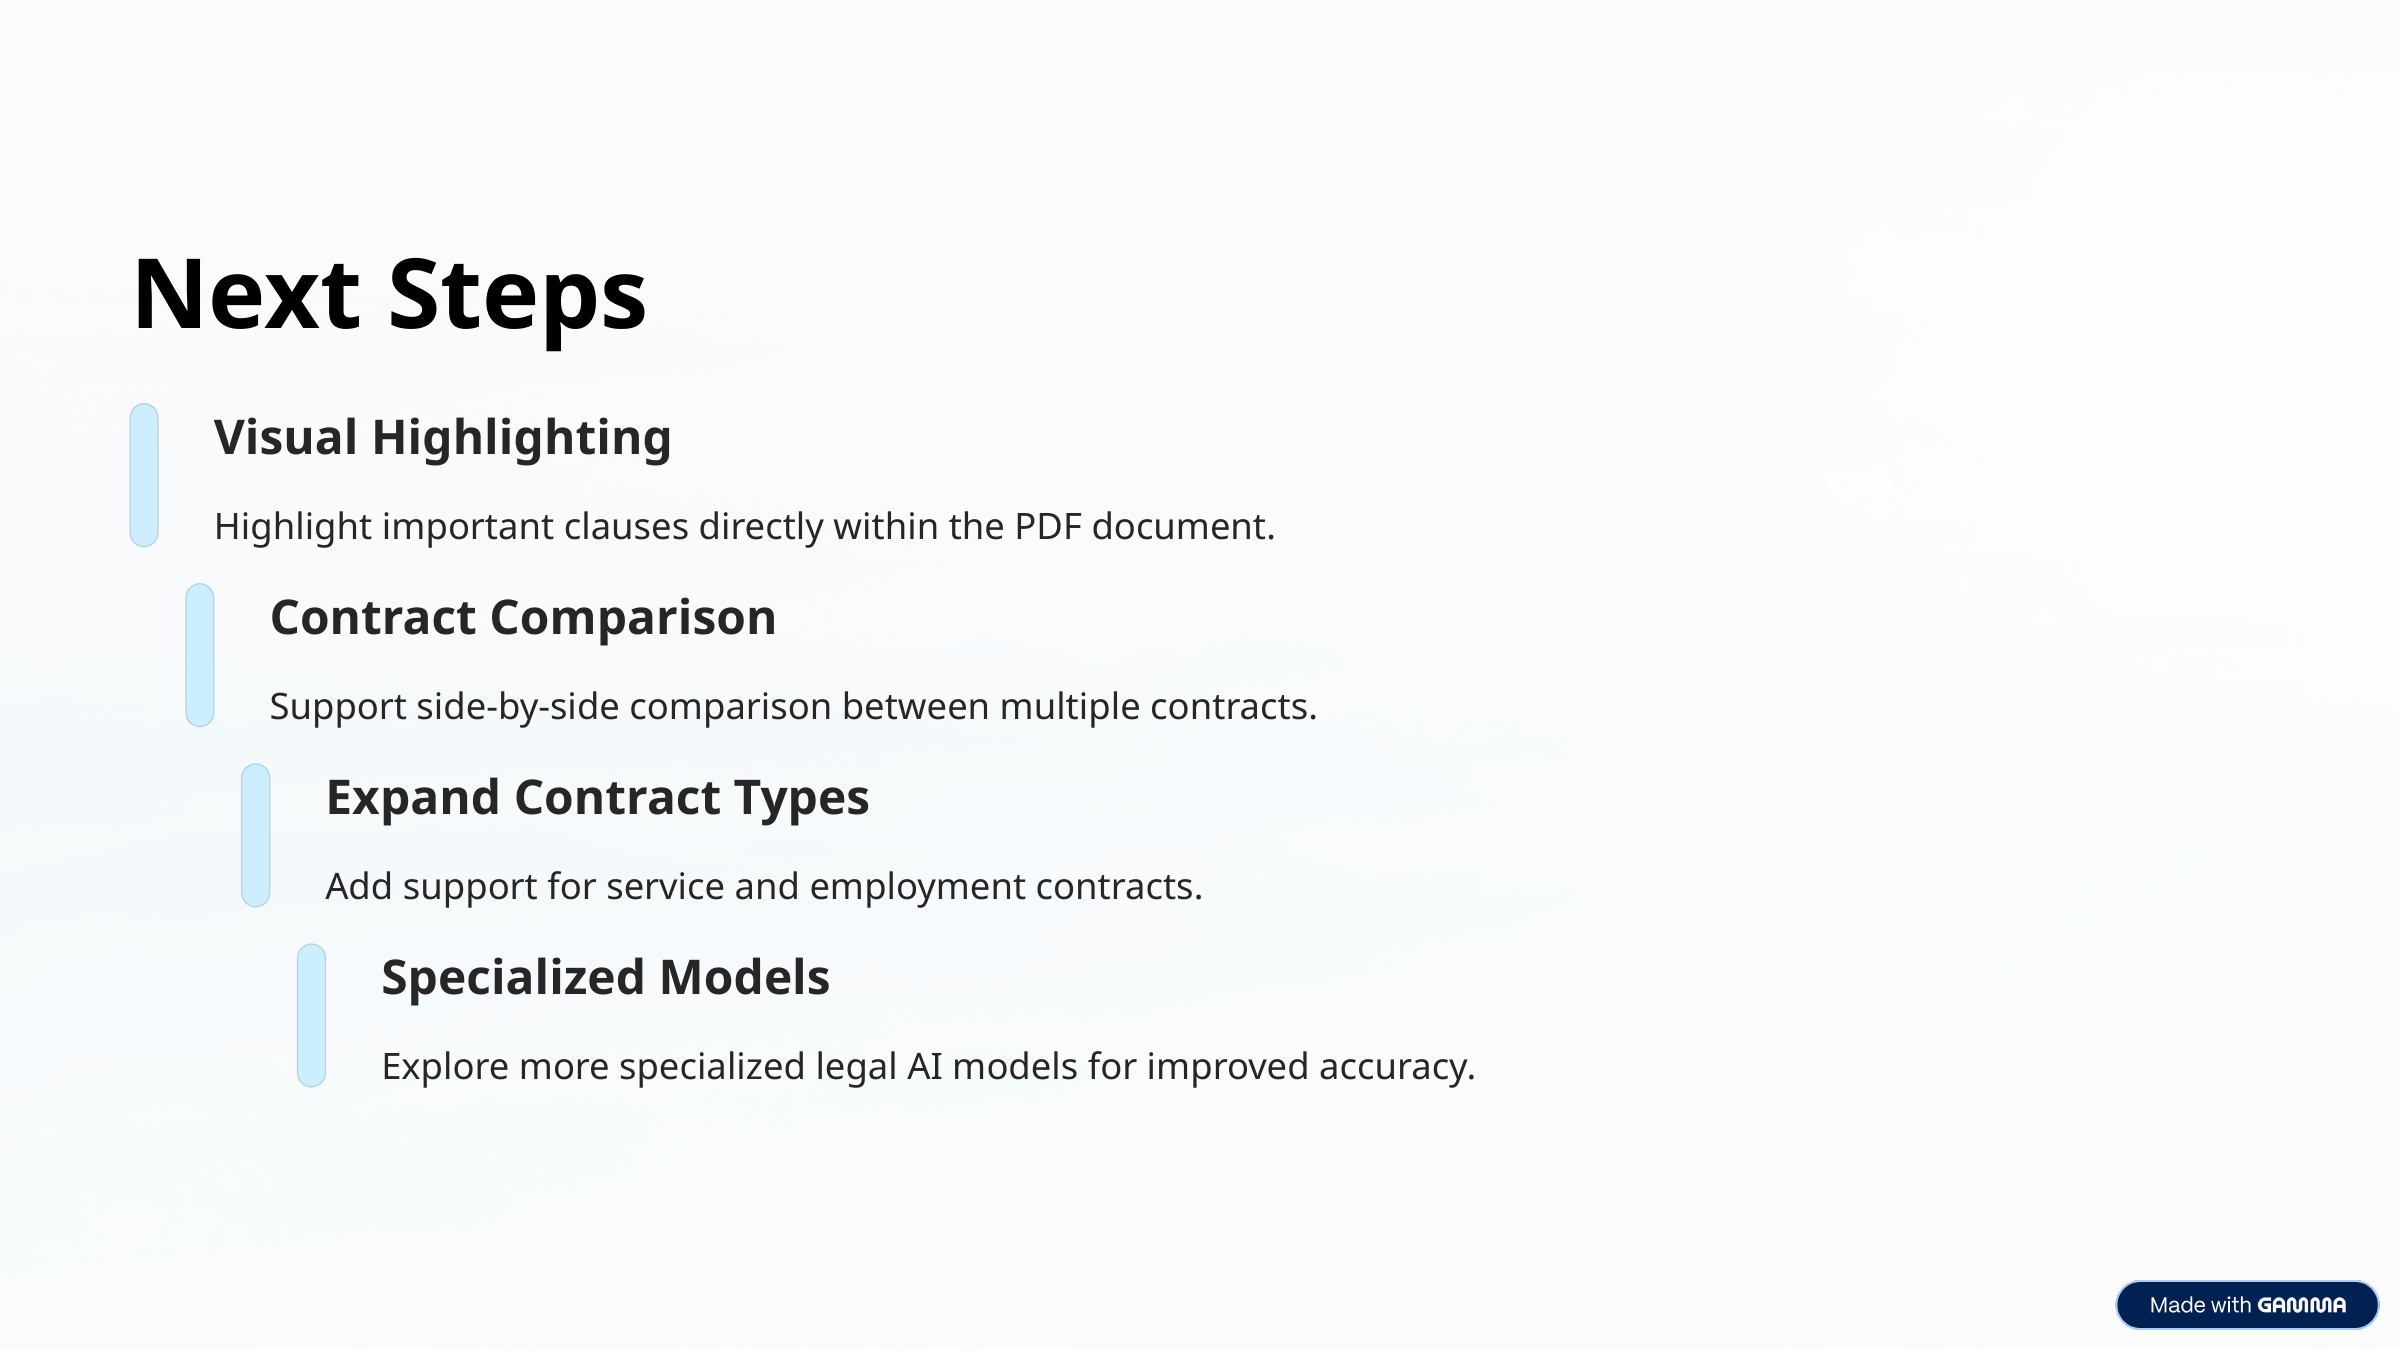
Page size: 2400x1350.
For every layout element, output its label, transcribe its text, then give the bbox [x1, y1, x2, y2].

text_box Next Steps [130, 225, 1107, 348]
text_box Add support for service and employment contracts. [325, 847, 2270, 907]
text_box Expand Contract Types [325, 763, 842, 825]
text_box [297, 943, 326, 1087]
text_box Visual Highlighting [213, 403, 703, 465]
text_box Explore more specialized legal AI models for improved accuracy. [381, 1027, 2270, 1087]
text_box [185, 583, 214, 727]
text_box Support side-by-side comparison between multiple contracts. [269, 667, 2270, 727]
text_box Contract Comparison [269, 583, 758, 645]
text_box Specialized Models [381, 943, 870, 1006]
text_box [130, 403, 159, 547]
picture [2106, 1271, 2389, 1339]
text_box Highlight important clauses directly within the PDF document. [213, 487, 2270, 547]
text_box [241, 763, 270, 907]
